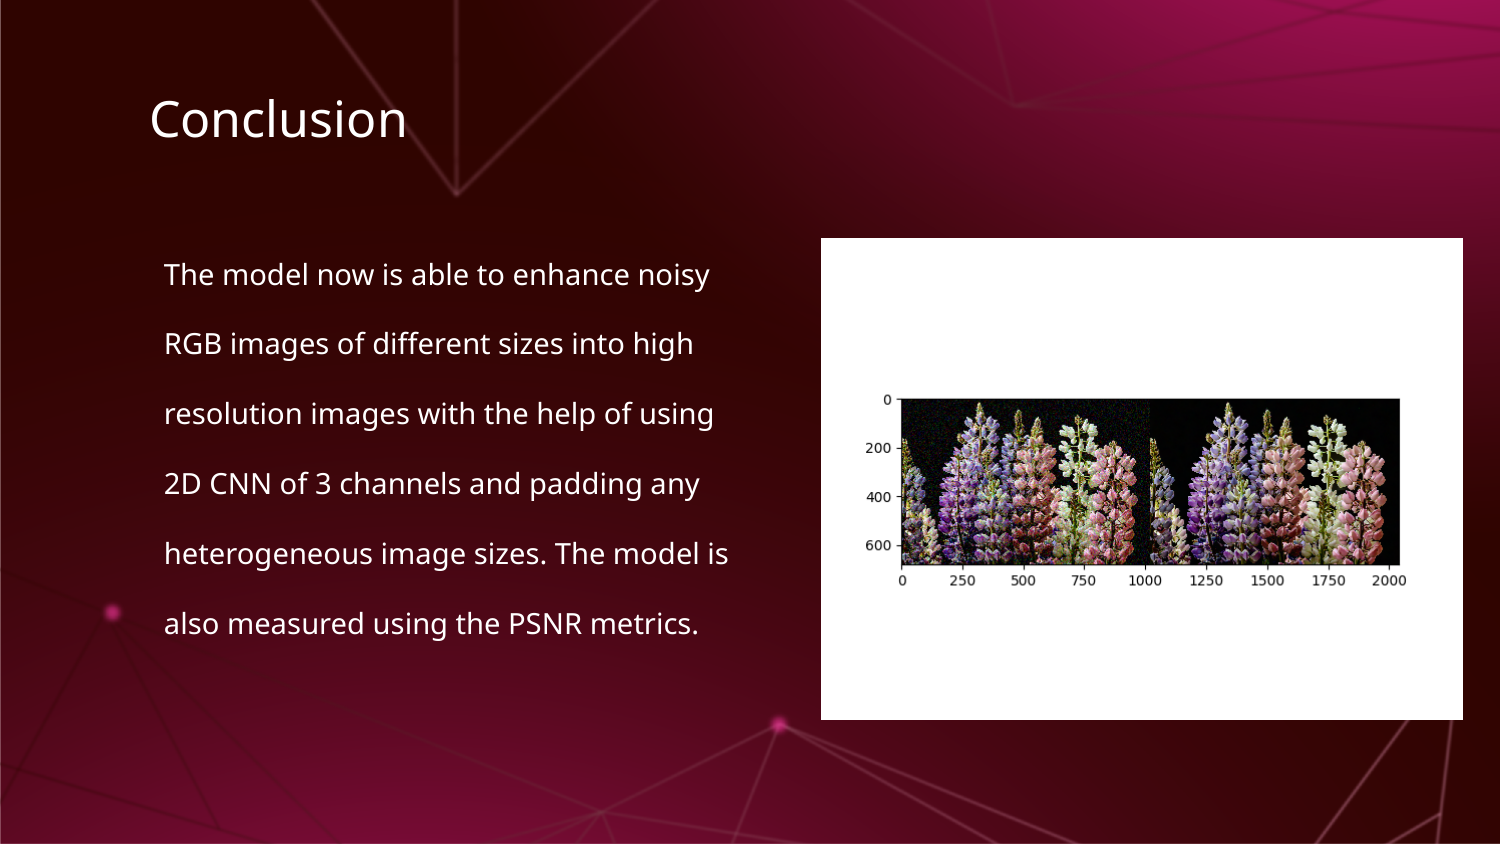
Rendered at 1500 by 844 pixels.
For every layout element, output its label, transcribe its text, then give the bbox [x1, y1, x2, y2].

list The model now is able to enhance noisy RGB images of different sizes into high resolution images with the help of using 2D CNN of 3 channels and padding any heterogeneous image sizes. The model is also measured using the PSNR metrics. [149, 205, 775, 704]
title Conclusion [134, 72, 1210, 206]
picture [0, 0, 1500, 844]
